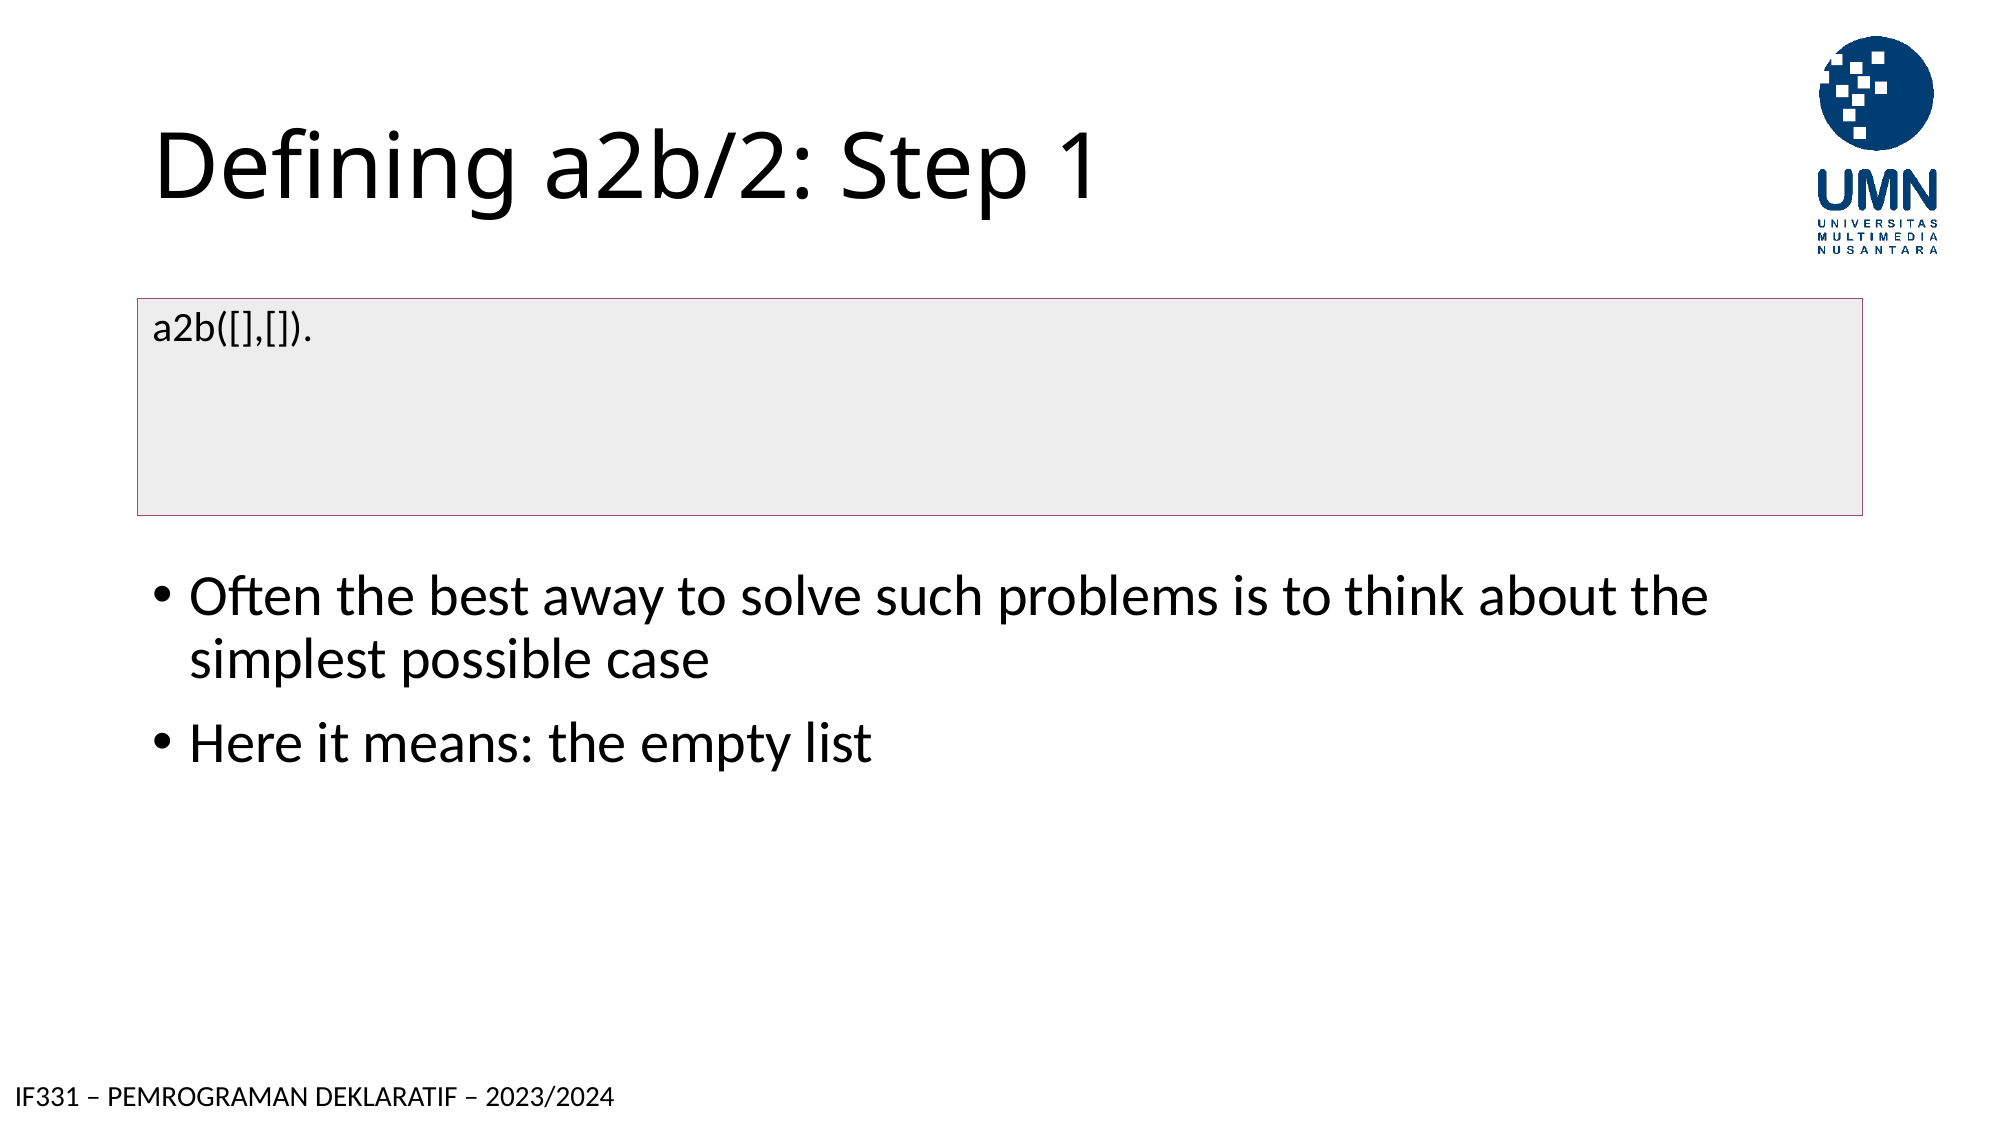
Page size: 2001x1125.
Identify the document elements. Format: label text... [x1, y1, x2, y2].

text_box IF331 – PEMROGRAMAN DEKLARATIF – 2023/2024 [0, 1069, 2000, 1120]
title Defining a2b/2: Step 1 [137, 59, 1863, 278]
picture [1818, 36, 1937, 254]
list Often the best away to solve such problems is to think about the simplest possible case Here it means: the empty list [137, 516, 1863, 1014]
text_box a2b([],[]). [137, 298, 1863, 516]
